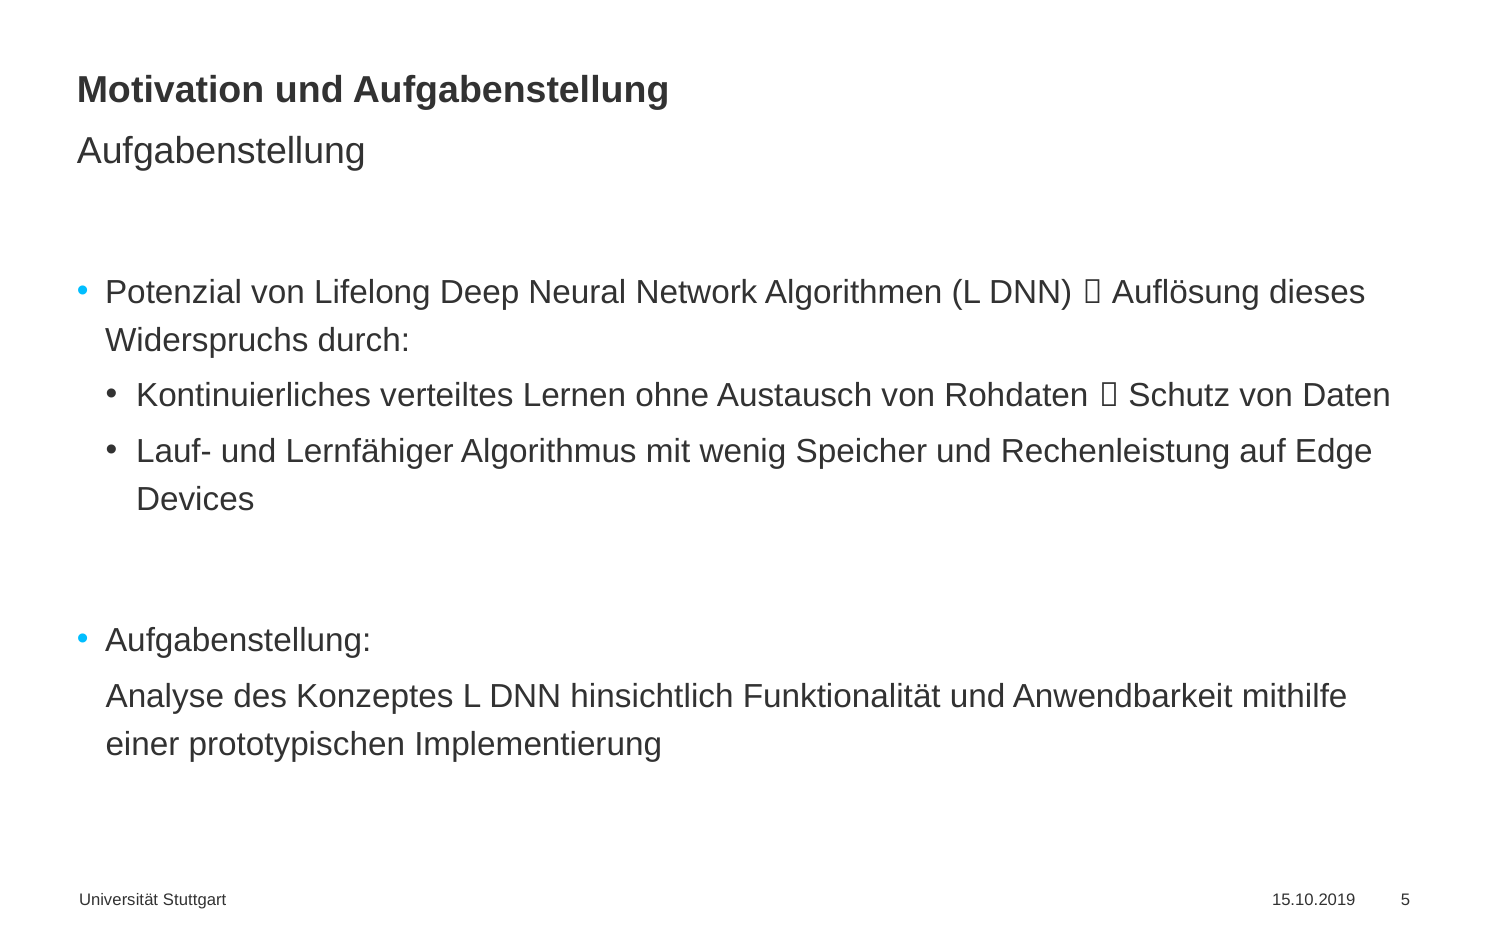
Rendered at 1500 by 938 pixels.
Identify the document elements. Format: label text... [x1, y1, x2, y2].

slide_number 5 [1400, 888, 1438, 910]
footer Universität Stuttgart [79, 888, 1072, 910]
list Aufgabenstellung [76, 117, 1424, 163]
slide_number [1272, 888, 1360, 910]
title Motivation und Aufgabenstellung [76, 64, 1424, 111]
list Potenzial von Lifelong Deep Neural Network Algorithmen (L DNN)  Auflösung dieses Widerspruchs durch: Kontinuierliches verteiltes Lernen ohne Austausch von Rohdaten  Schutz von Daten Lauf- und Lernfähiger Algorithmus mit wenig Speicher und Rechenleistung auf Edge Devices Aufgabenstellung: Analyse des Konzeptes L DNN hinsichtlich Funktionalität und Anwendbarkeit mithilfe einer prototypischen Implementierung [76, 261, 1424, 835]
